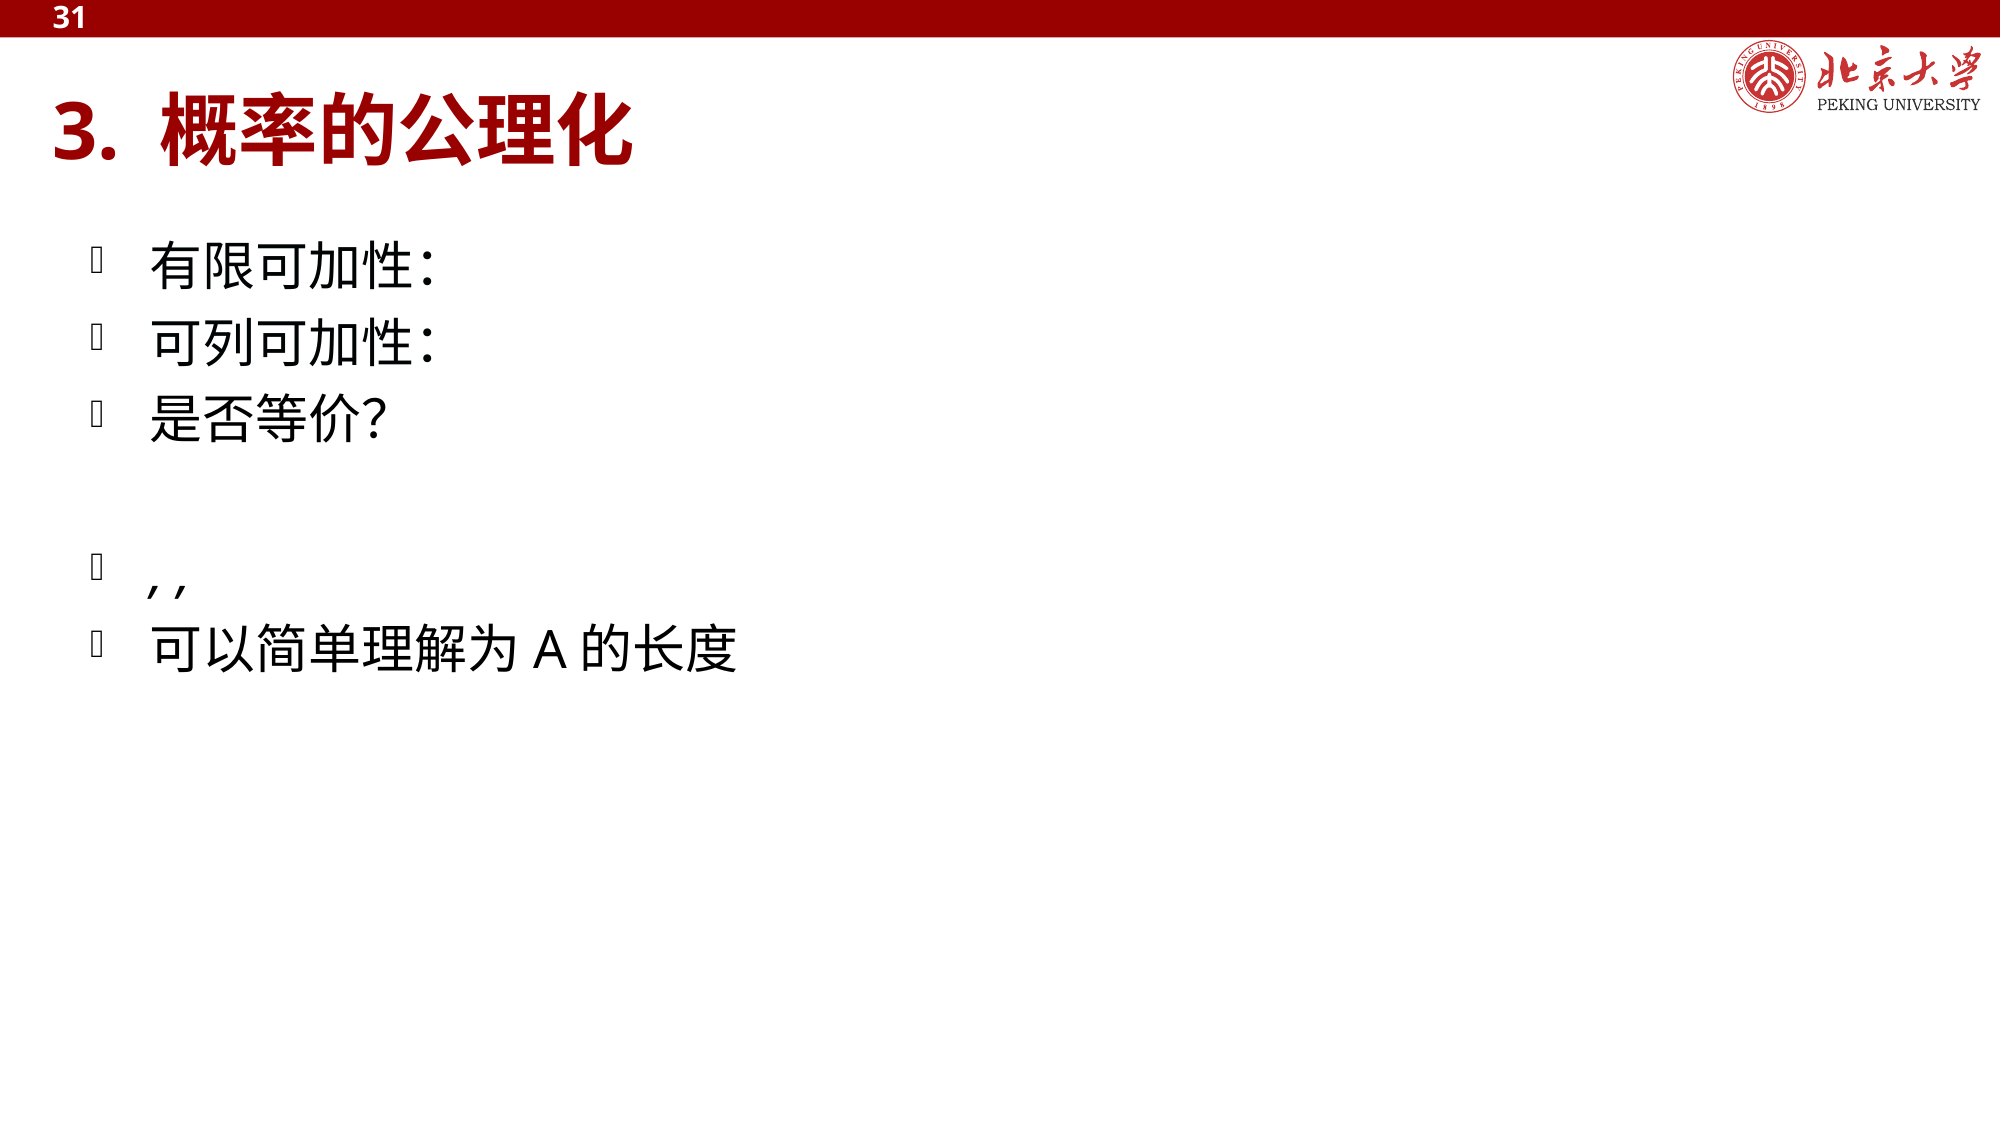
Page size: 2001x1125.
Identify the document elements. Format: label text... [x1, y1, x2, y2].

slide_number 31 [37, 5, 225, 34]
title 3. 概率的公理化 [37, 62, 1951, 194]
